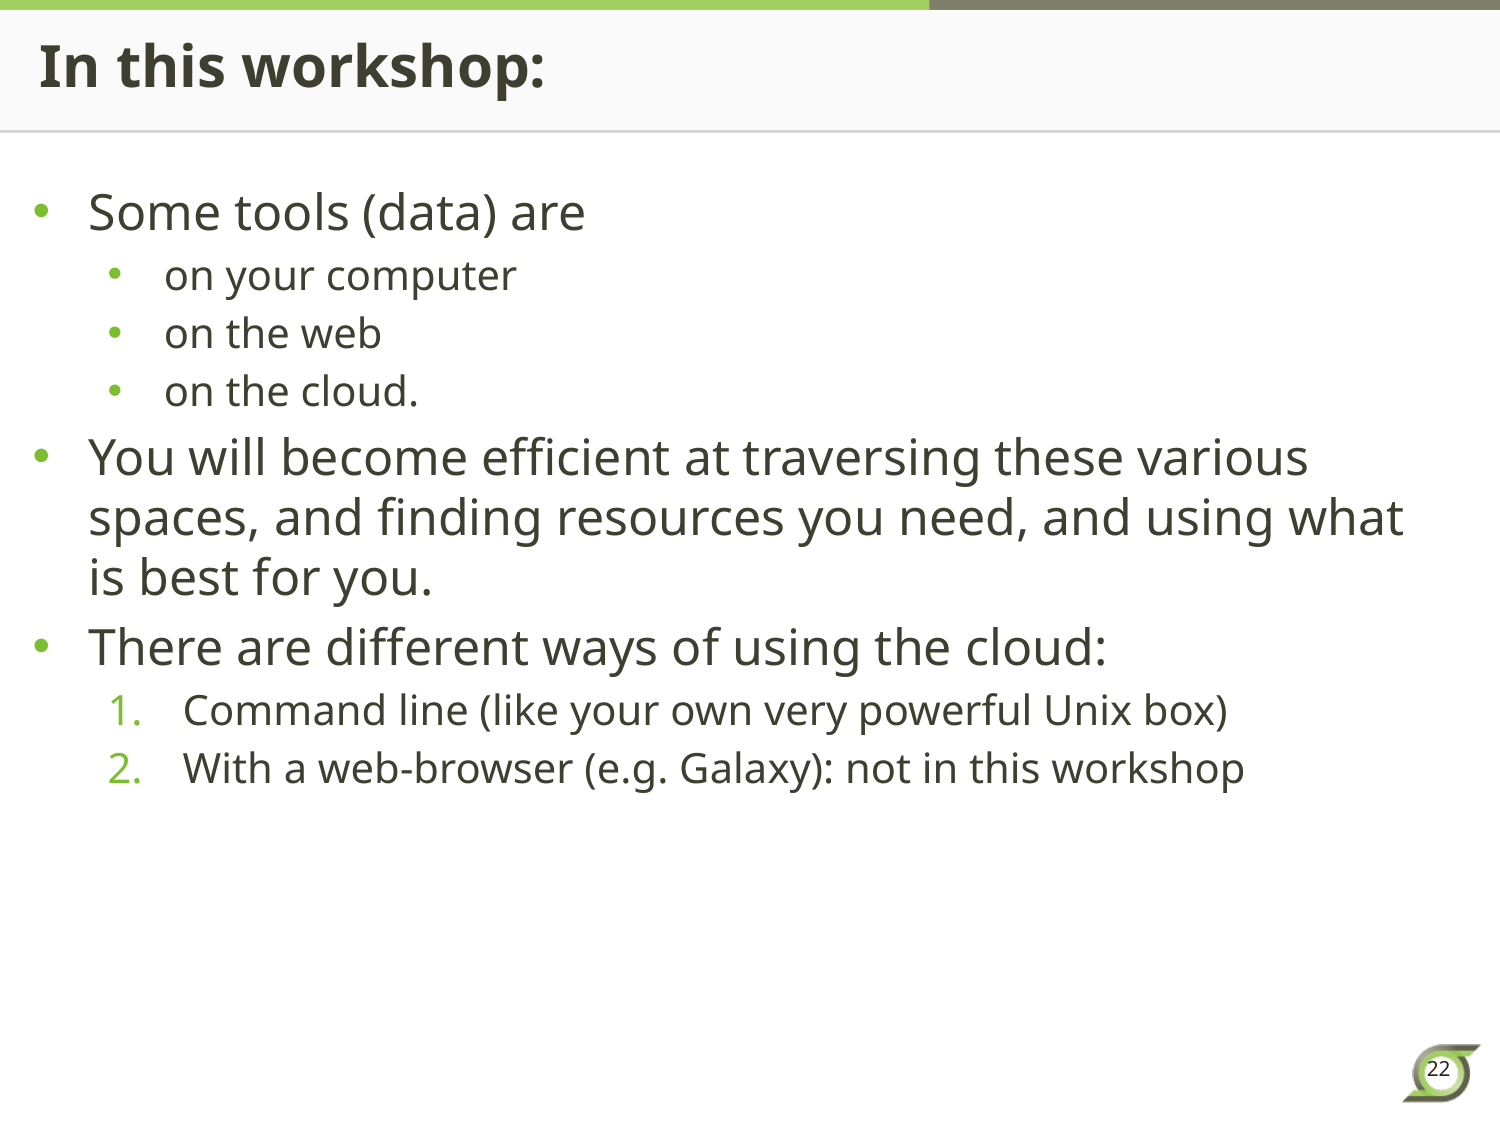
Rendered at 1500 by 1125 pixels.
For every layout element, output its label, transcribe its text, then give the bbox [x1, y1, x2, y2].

list Some tools (data) are on your computer on the web on the cloud. You will become efficient at traversing these various spaces, and finding resources you need, and using what is best for you. There are different ways of using the cloud: Command line (like your own very powerful Unix box) With a web-browser (e.g. Galaxy): not in this workshop [17, 172, 1468, 948]
title In this workshop: [24, 0, 1475, 133]
